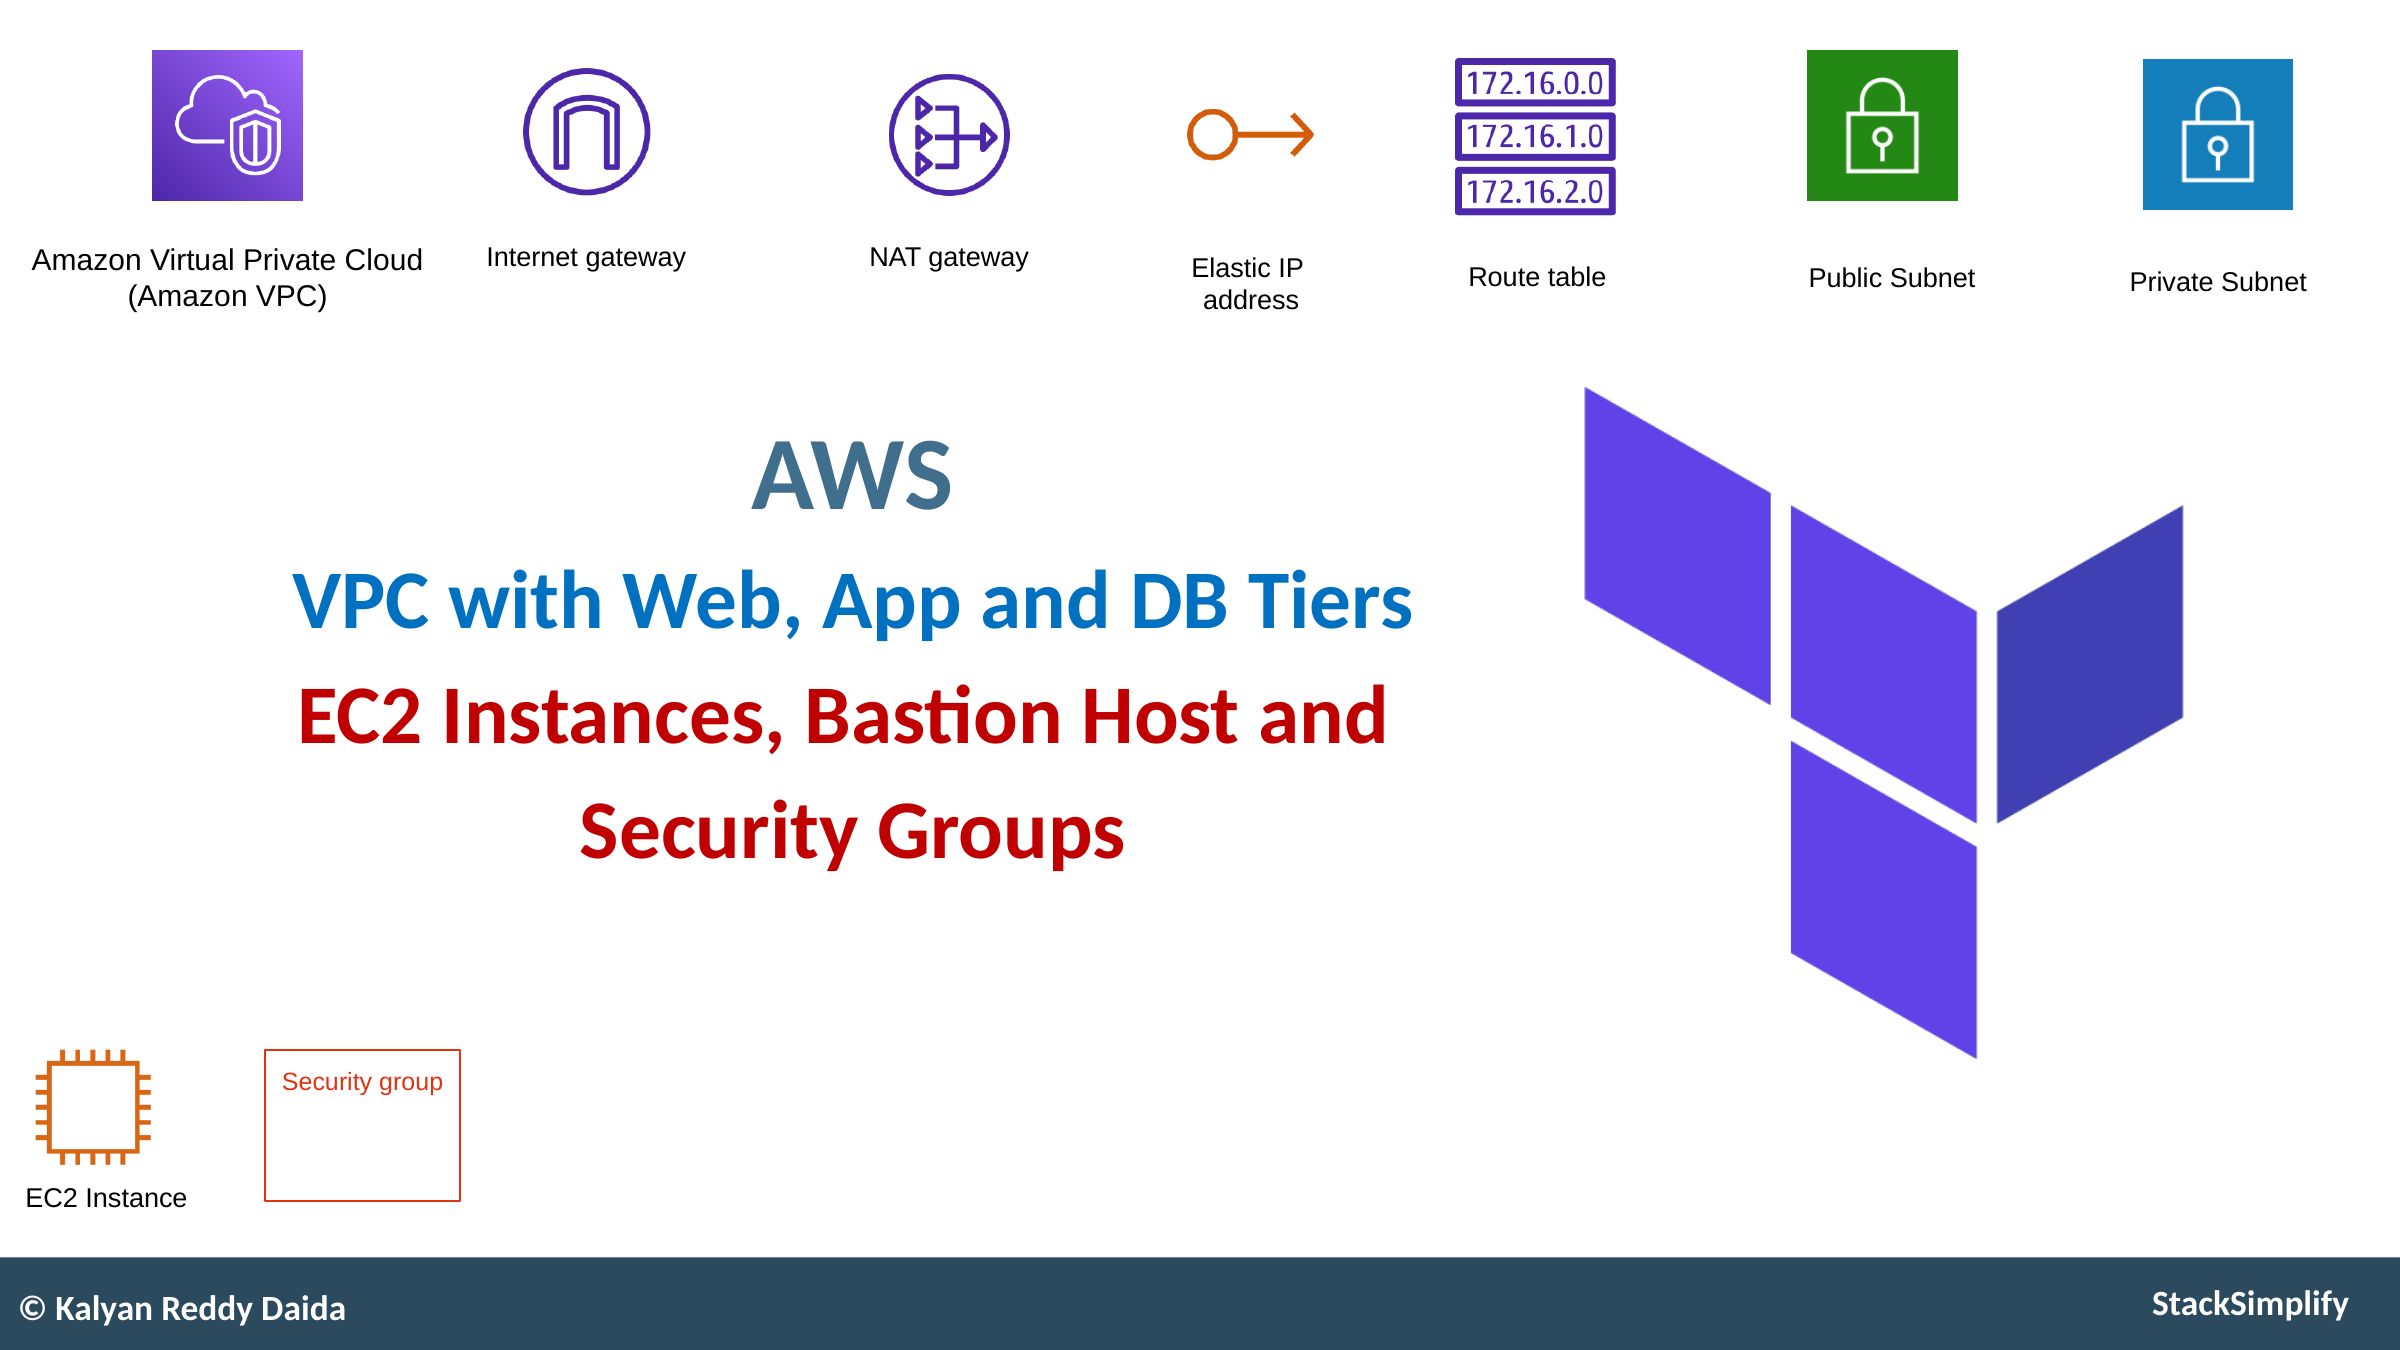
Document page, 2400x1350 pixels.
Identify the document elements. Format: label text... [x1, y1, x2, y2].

text_box Public Subnet [1787, 252, 1997, 300]
picture [1479, 318, 2287, 1126]
text_box Private Subnet [2113, 256, 2323, 305]
text_box Route table [1433, 251, 1642, 299]
text_box Security group [263, 1048, 462, 1203]
picture [1807, 50, 1958, 201]
picture [1447, 50, 1623, 226]
picture [33, 1047, 153, 1167]
text_box Elastic IP address [1157, 242, 1346, 323]
text_box Amazon Virtual Private Cloud (Amazon VPC) [6, 232, 449, 320]
text_box [1200, 675, 1250, 725]
picture [1180, 65, 1320, 204]
footer © Kalyan Reddy Daida [0, 1269, 810, 1342]
text_box EC2 Instance [6, 1172, 206, 1220]
picture [883, 68, 1016, 201]
text_box NAT gateway [827, 232, 1071, 280]
list AWS VPC with Web, App and DB Tiers EC2 Instances, Bastion Host and Security Groups [156, 410, 1469, 791]
picture [152, 50, 303, 201]
text_box [1070, 630, 1613, 1173]
picture [516, 62, 656, 201]
picture [2142, 59, 2294, 210]
text_box Internet gateway [448, 232, 725, 280]
